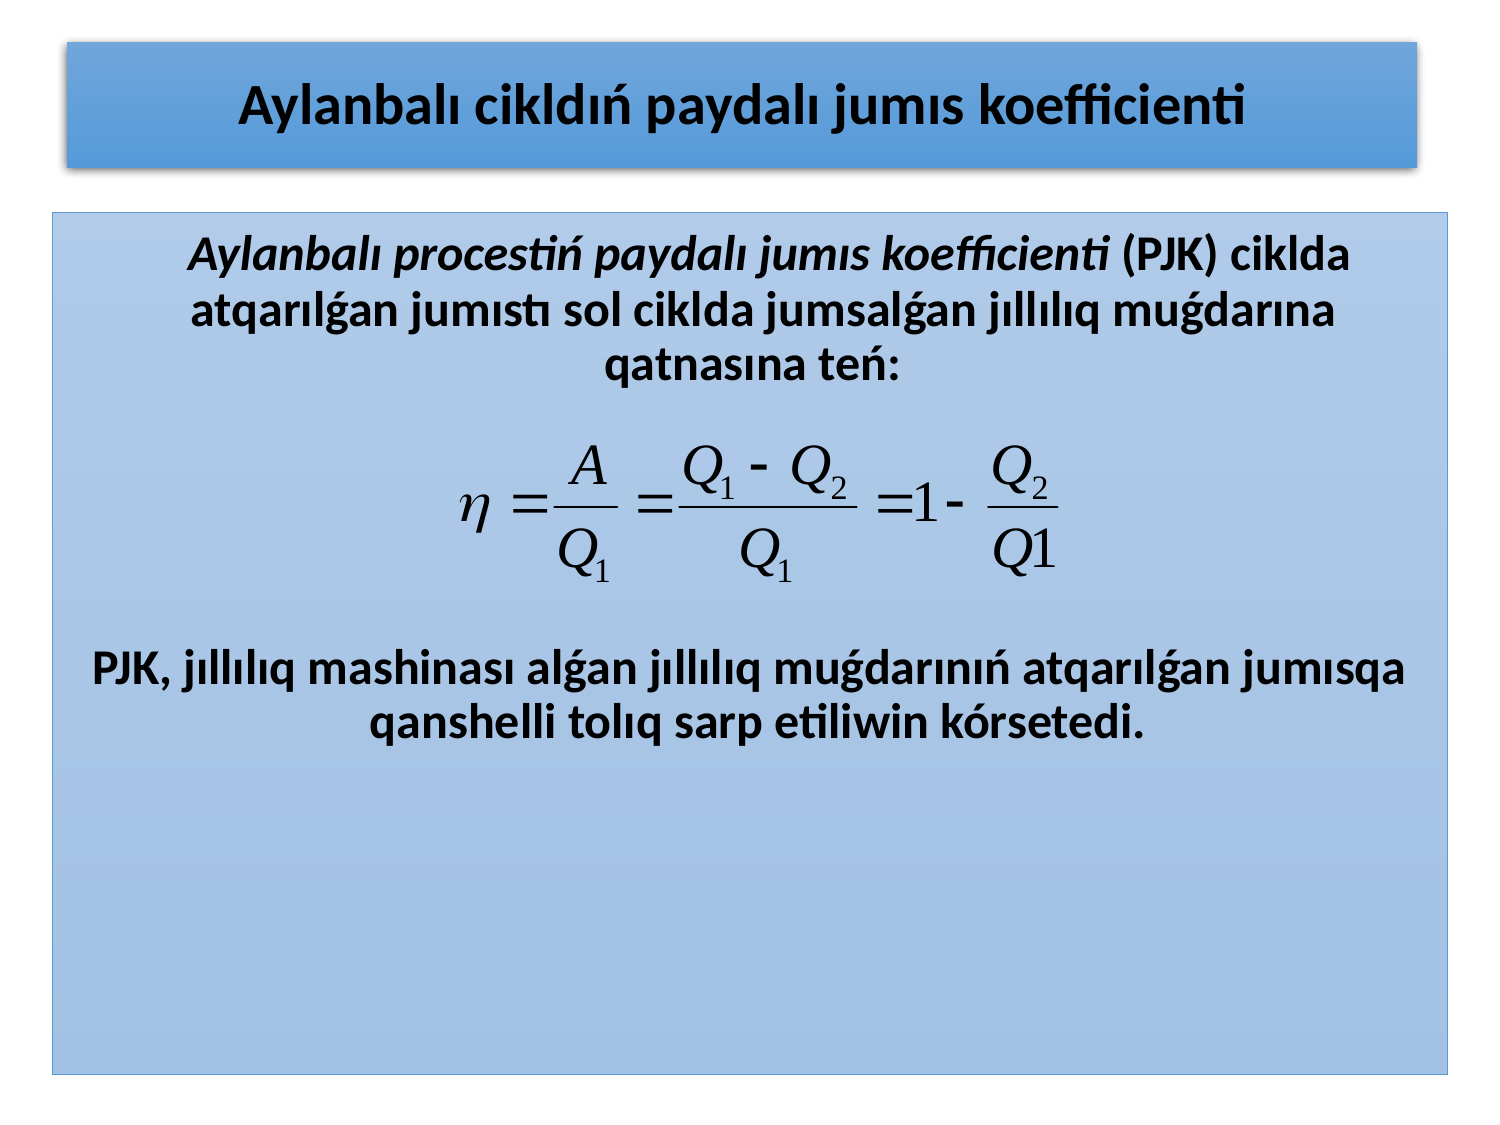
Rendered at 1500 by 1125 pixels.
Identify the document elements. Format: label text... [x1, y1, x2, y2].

list Aylanbalı procestiń paydalı jumıs koefficienti (PJK) ciklda atqarılǵan jumıstı sol ciklda jumsalǵan jıllılıq muǵdarına qatnasına teń: PJK, jıllılıq mashinası alǵan jıllılıq muǵdarınıń atqarılǵan jumısqa qanshelli tolıq sarp etiliwin kórsetedi. [52, 523, 1448, 1075]
title Aylanbalı cikldıń paydalı jumıs koefficienti [67, 42, 1418, 168]
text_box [453, 428, 1069, 596]
list Aylanbalı procestiń paydalı jumıs koefficienti (PJK) ciklda atqarılǵan jumıstı sol ciklda jumsalǵan jıllılıq muǵdarına qatnasına teń: PJK, jıllılıq mashinası alǵan jıllılıq muǵdarınıń atqarılǵan jumısqa qanshelli tolıq sarp etiliwin kórsetedi. [52, 212, 1448, 522]
